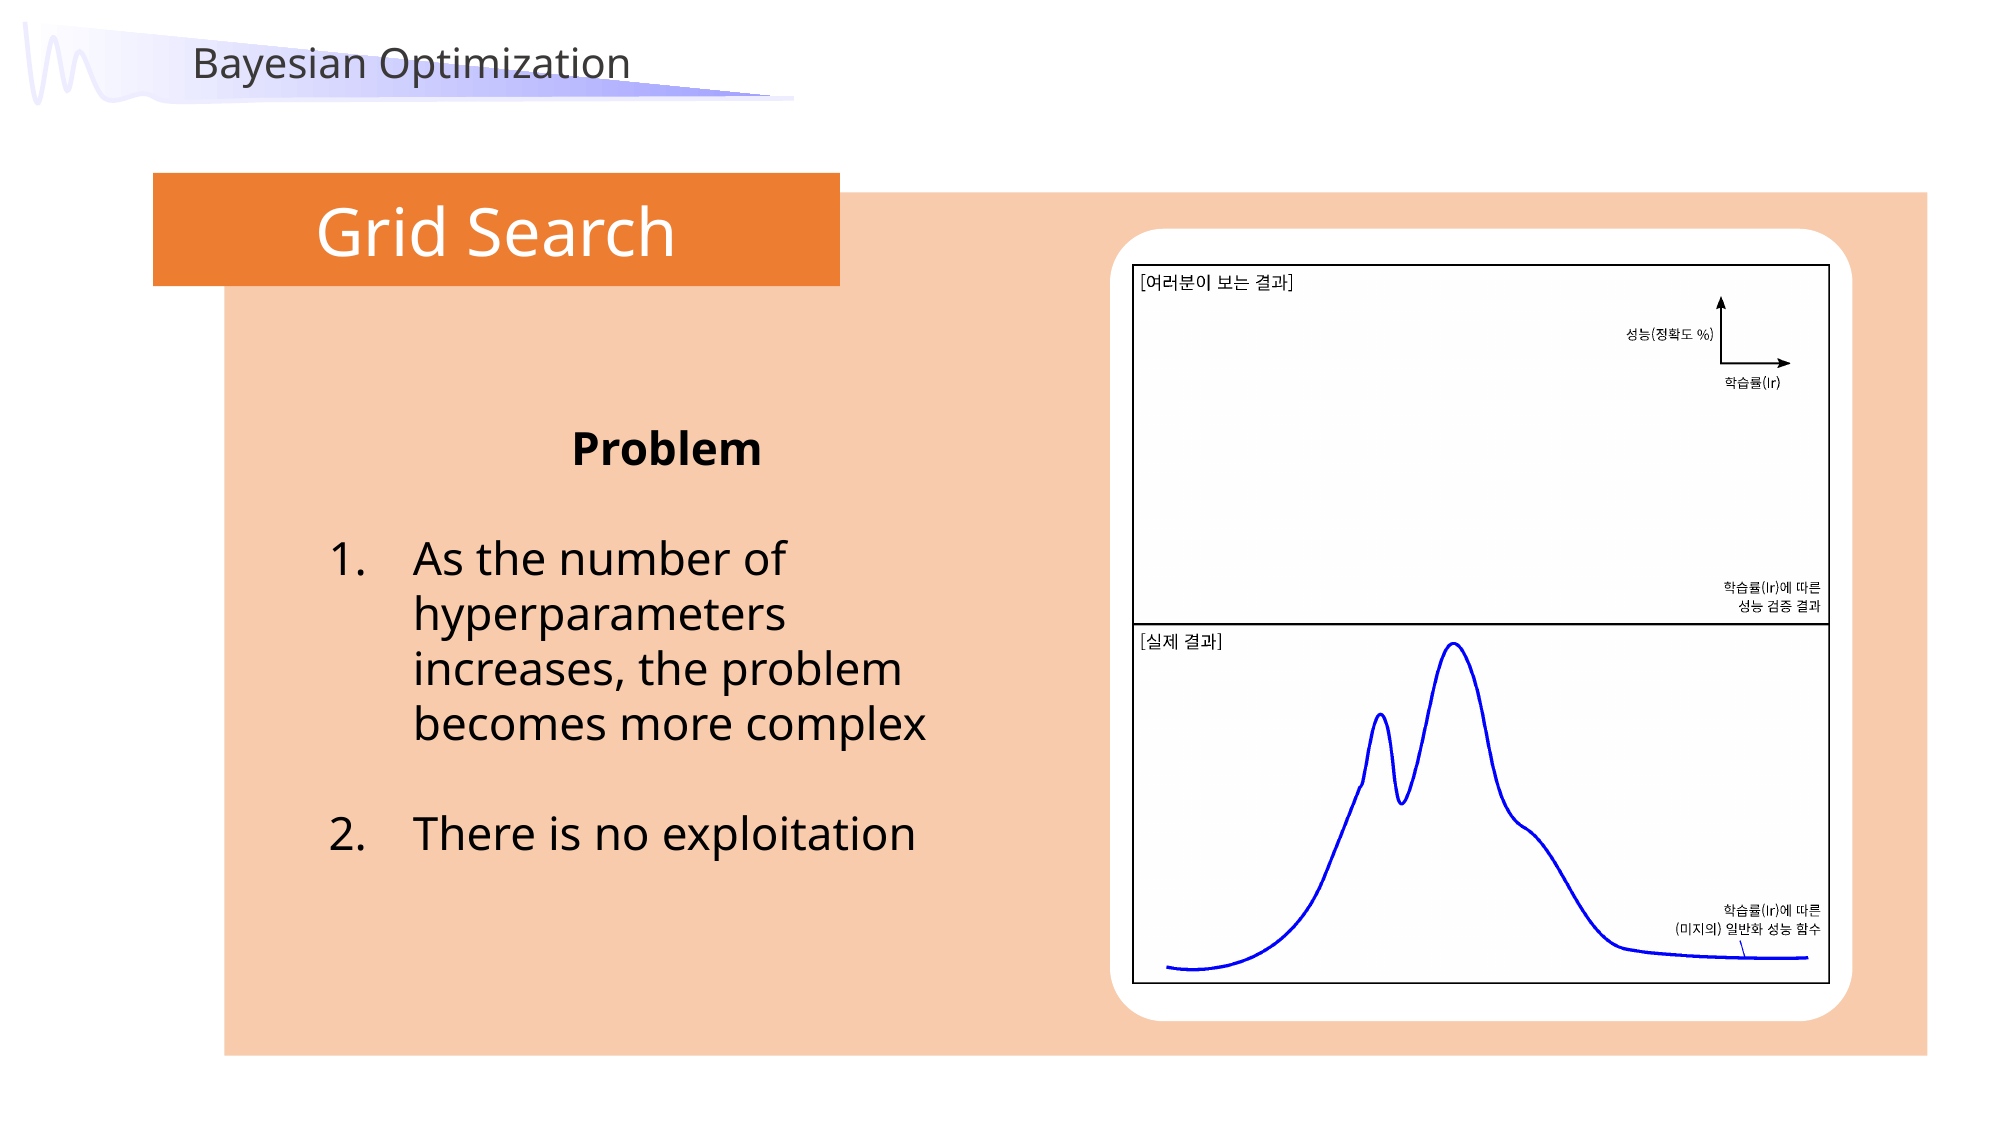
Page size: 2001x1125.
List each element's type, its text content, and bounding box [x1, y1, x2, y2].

picture [1132, 264, 1830, 984]
text_box [1108, 227, 1854, 1023]
text_box [223, 191, 1928, 1057]
text_box Bayesian Optimization [177, 29, 751, 95]
text_box Problem As the number of hyperparameters increases, the problem becomes more complex There is no exploitation [313, 412, 1021, 867]
text_box [23, 21, 794, 105]
text_box Grid Search [152, 172, 841, 287]
